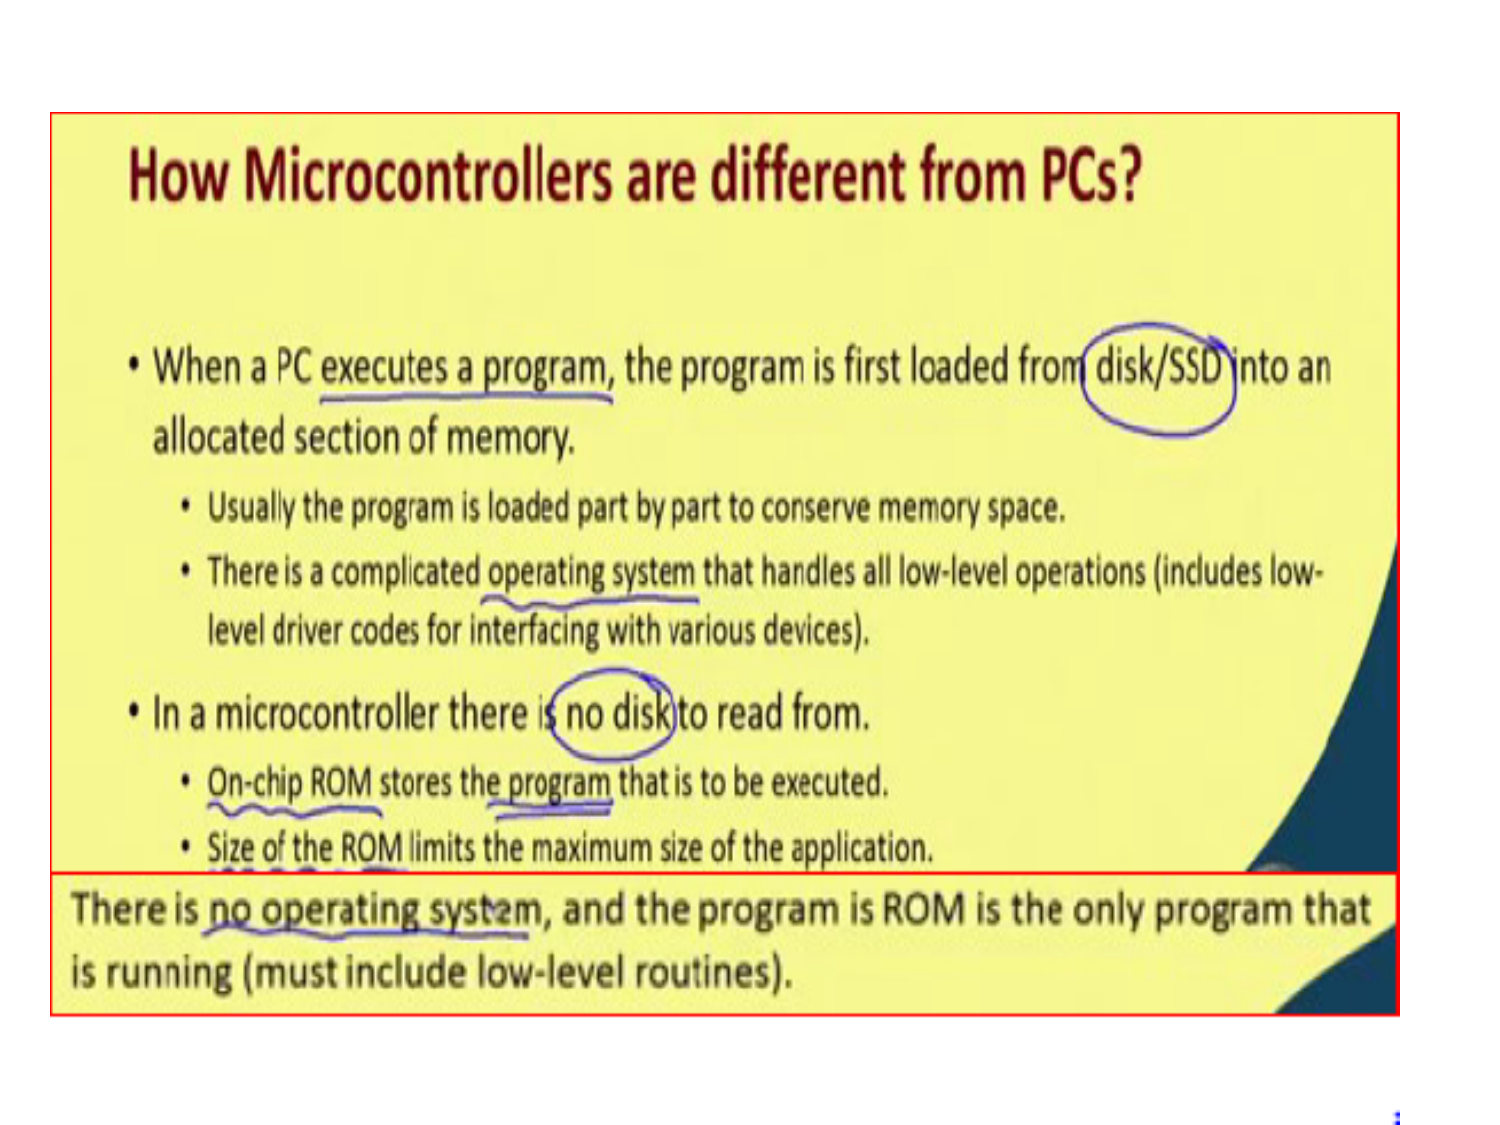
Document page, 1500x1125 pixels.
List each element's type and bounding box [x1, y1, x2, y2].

list [49, 112, 1401, 873]
picture [49, 873, 1401, 1125]
